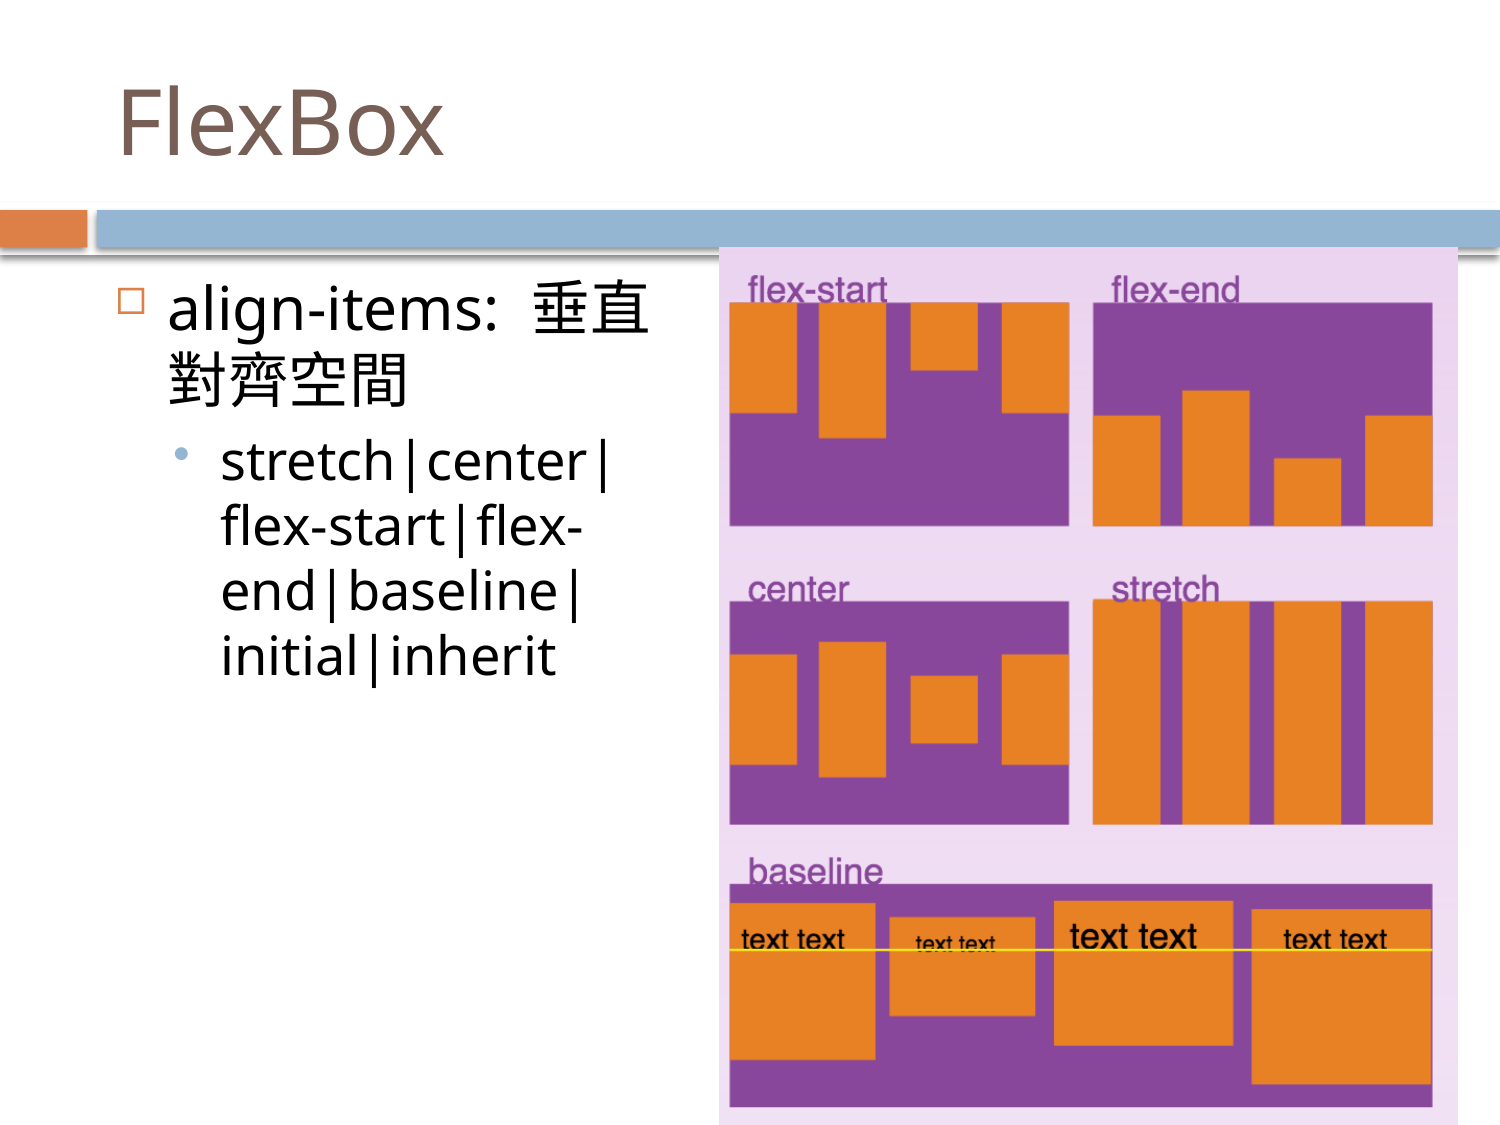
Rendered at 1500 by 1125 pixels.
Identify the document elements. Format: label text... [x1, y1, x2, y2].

title FlexBox [100, 37, 1438, 200]
picture [719, 247, 1458, 1125]
list align-items: 垂直對齊空間 stretch|center|flex-start|flex-end|baseline|initial|inherit [100, 262, 689, 1000]
